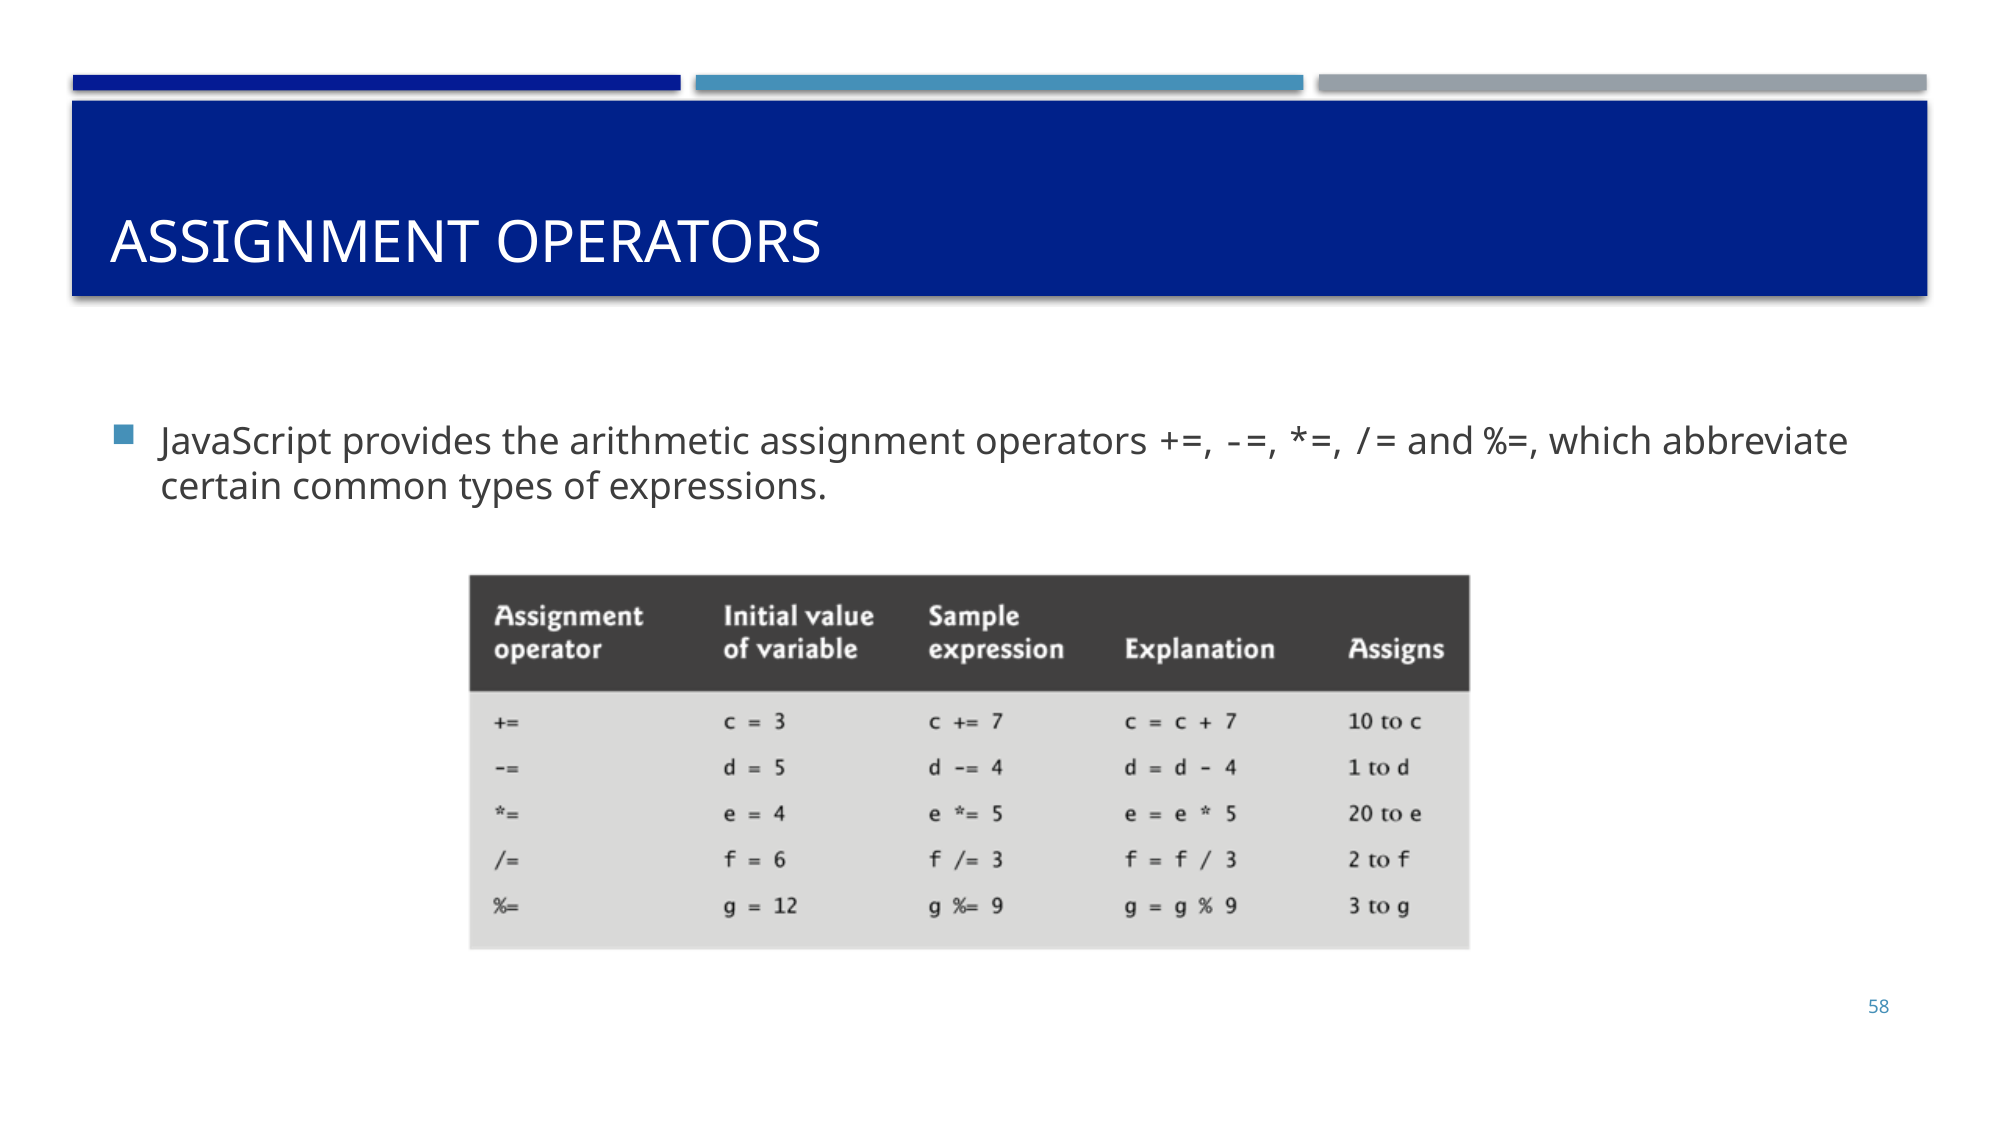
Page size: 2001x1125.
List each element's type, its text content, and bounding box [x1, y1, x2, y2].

list JavaScript provides the arithmetic assignment operators +=, -=, *=, /= and %=, which abbreviate certain common types of expressions. [95, 357, 1929, 567]
slide_number 58 [1732, 977, 1905, 1037]
picture [464, 565, 1475, 956]
title Assignment Operators [95, 115, 1905, 282]
